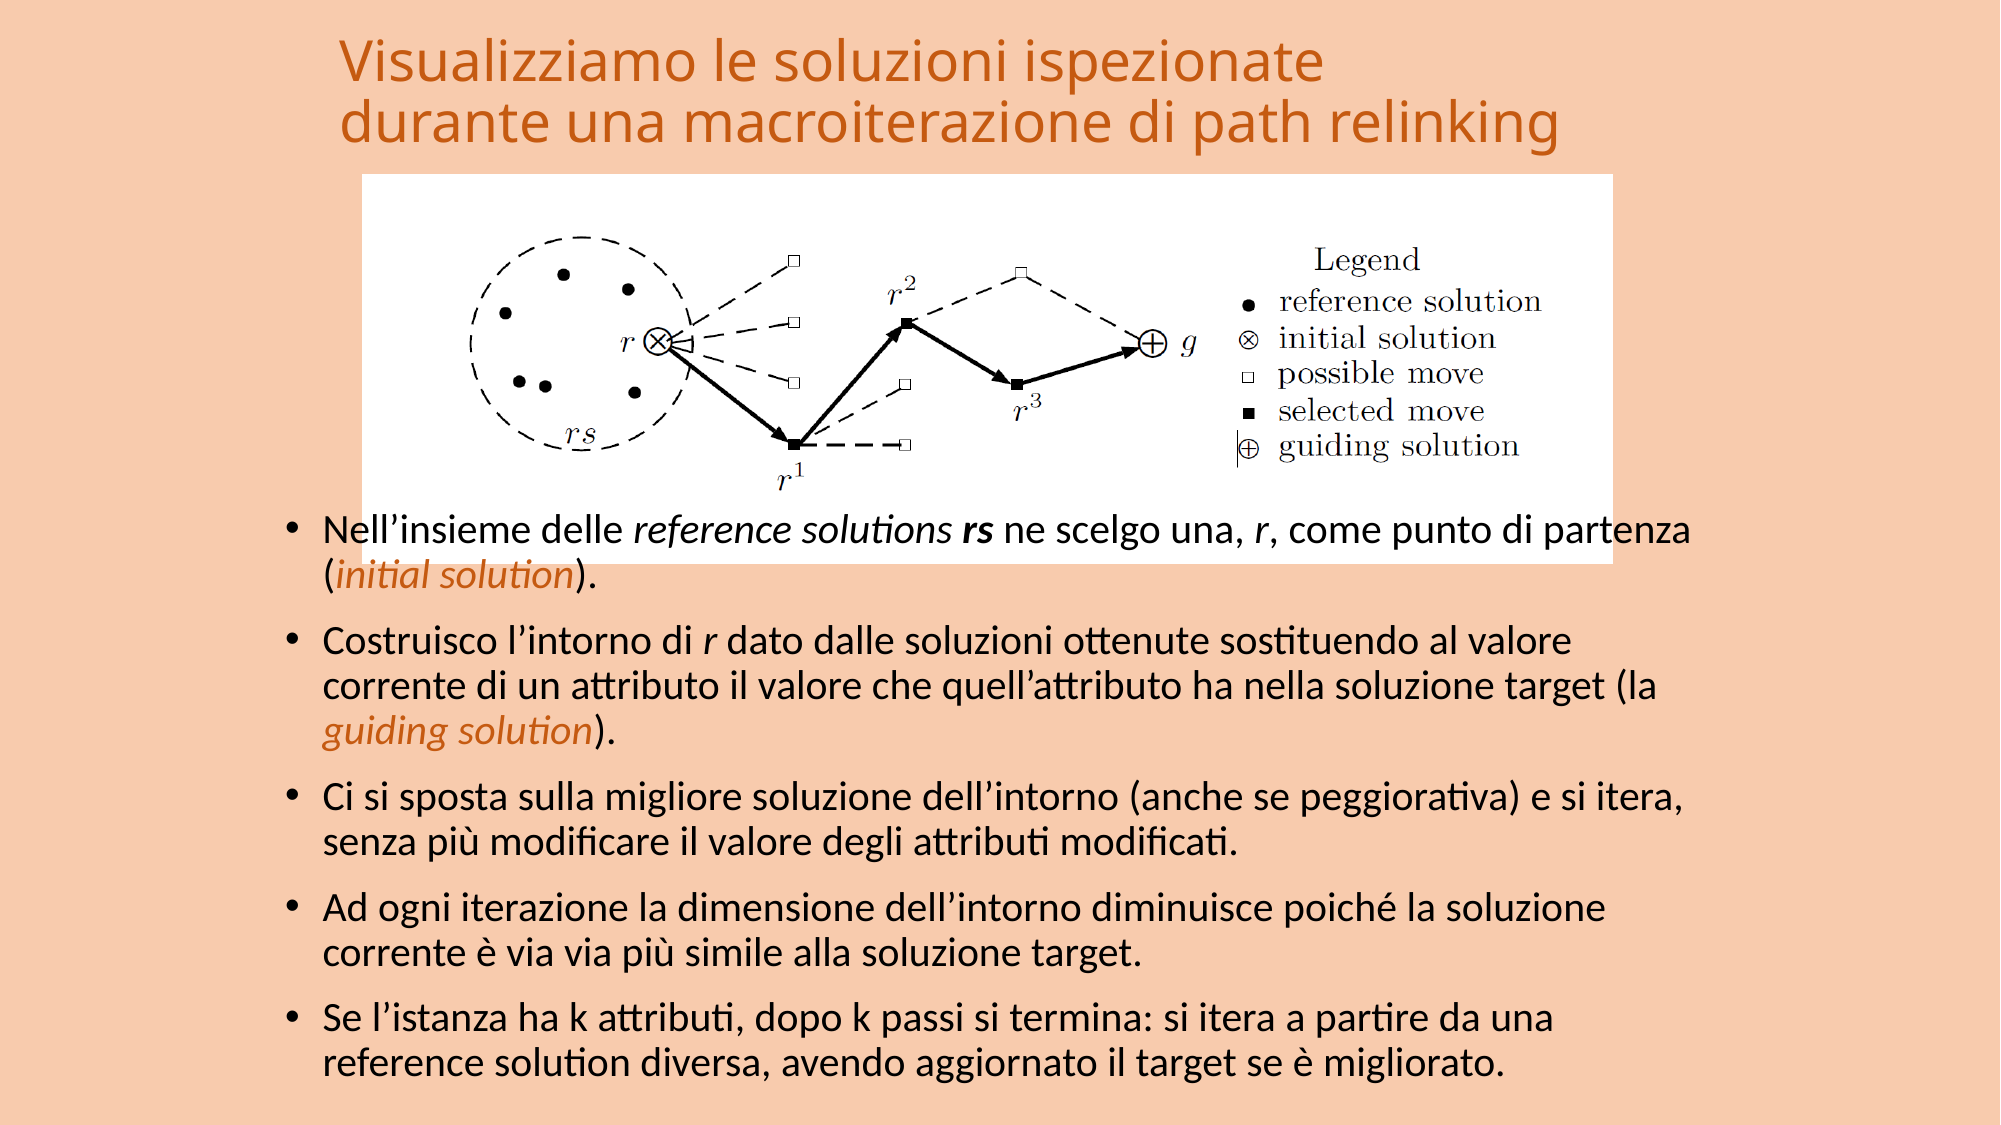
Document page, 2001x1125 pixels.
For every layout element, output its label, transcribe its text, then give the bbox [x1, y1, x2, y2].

title Visualizziamo le soluzioni ispezionate durante una macroiterazione di path relinking [324, 24, 1675, 163]
list Nell’insieme delle reference solutions rs ne scelgo una, r, come punto di partenza (initial solution). Costruisco l’intorno di r dato dalle soluzioni ottenute sostituendo al valore corrente di un attributo il valore che quell’attributo ha nella soluzione target (la guiding solution). Ci si sposta sulla migliore soluzione dell’intorno (anche se peggiorativa) e si itera, senza più modificare il valore degli attributi modificati. Ad ogni iterazione la dimensione dell’intorno diminuisce poiché la soluzione corrente è via via più simile alla soluzione target. Se l’istanza ha k attributi, dopo k passi si termina: si itera a partire da una reference solution diversa, avendo aggiornato il target se è migliorato. [270, 500, 1738, 1100]
picture [362, 174, 1613, 564]
